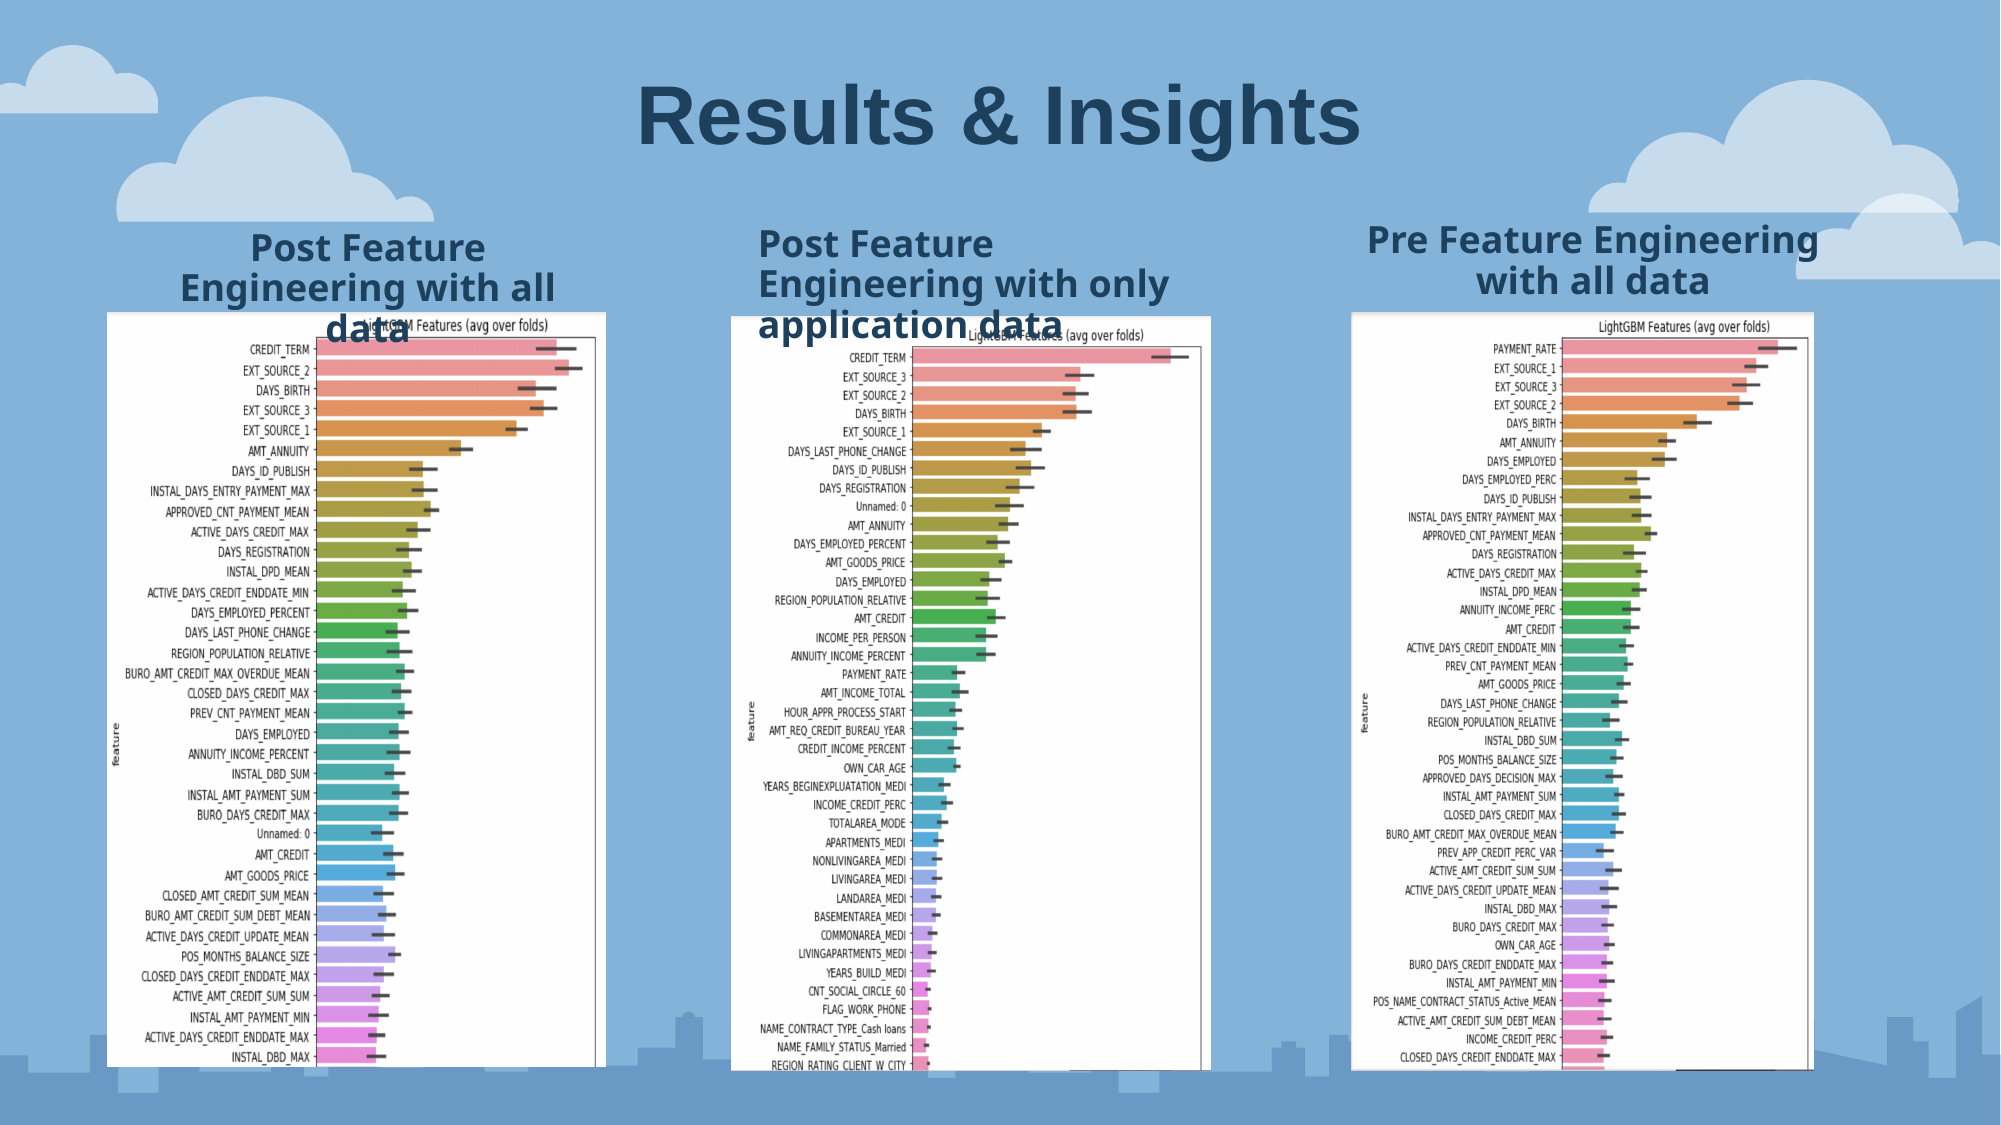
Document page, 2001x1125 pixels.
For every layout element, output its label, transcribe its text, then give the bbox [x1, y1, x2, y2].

text_box Pre Feature Engineering with all data [1344, 214, 1843, 310]
picture [1351, 312, 1814, 1071]
picture [107, 312, 606, 1067]
text_box Post Feature Engineering with all data [119, 221, 617, 358]
text_box Post Feature Engineering with only application data [743, 217, 1241, 354]
text_box Results & Insights [73, 53, 1926, 169]
picture [731, 315, 1211, 1071]
